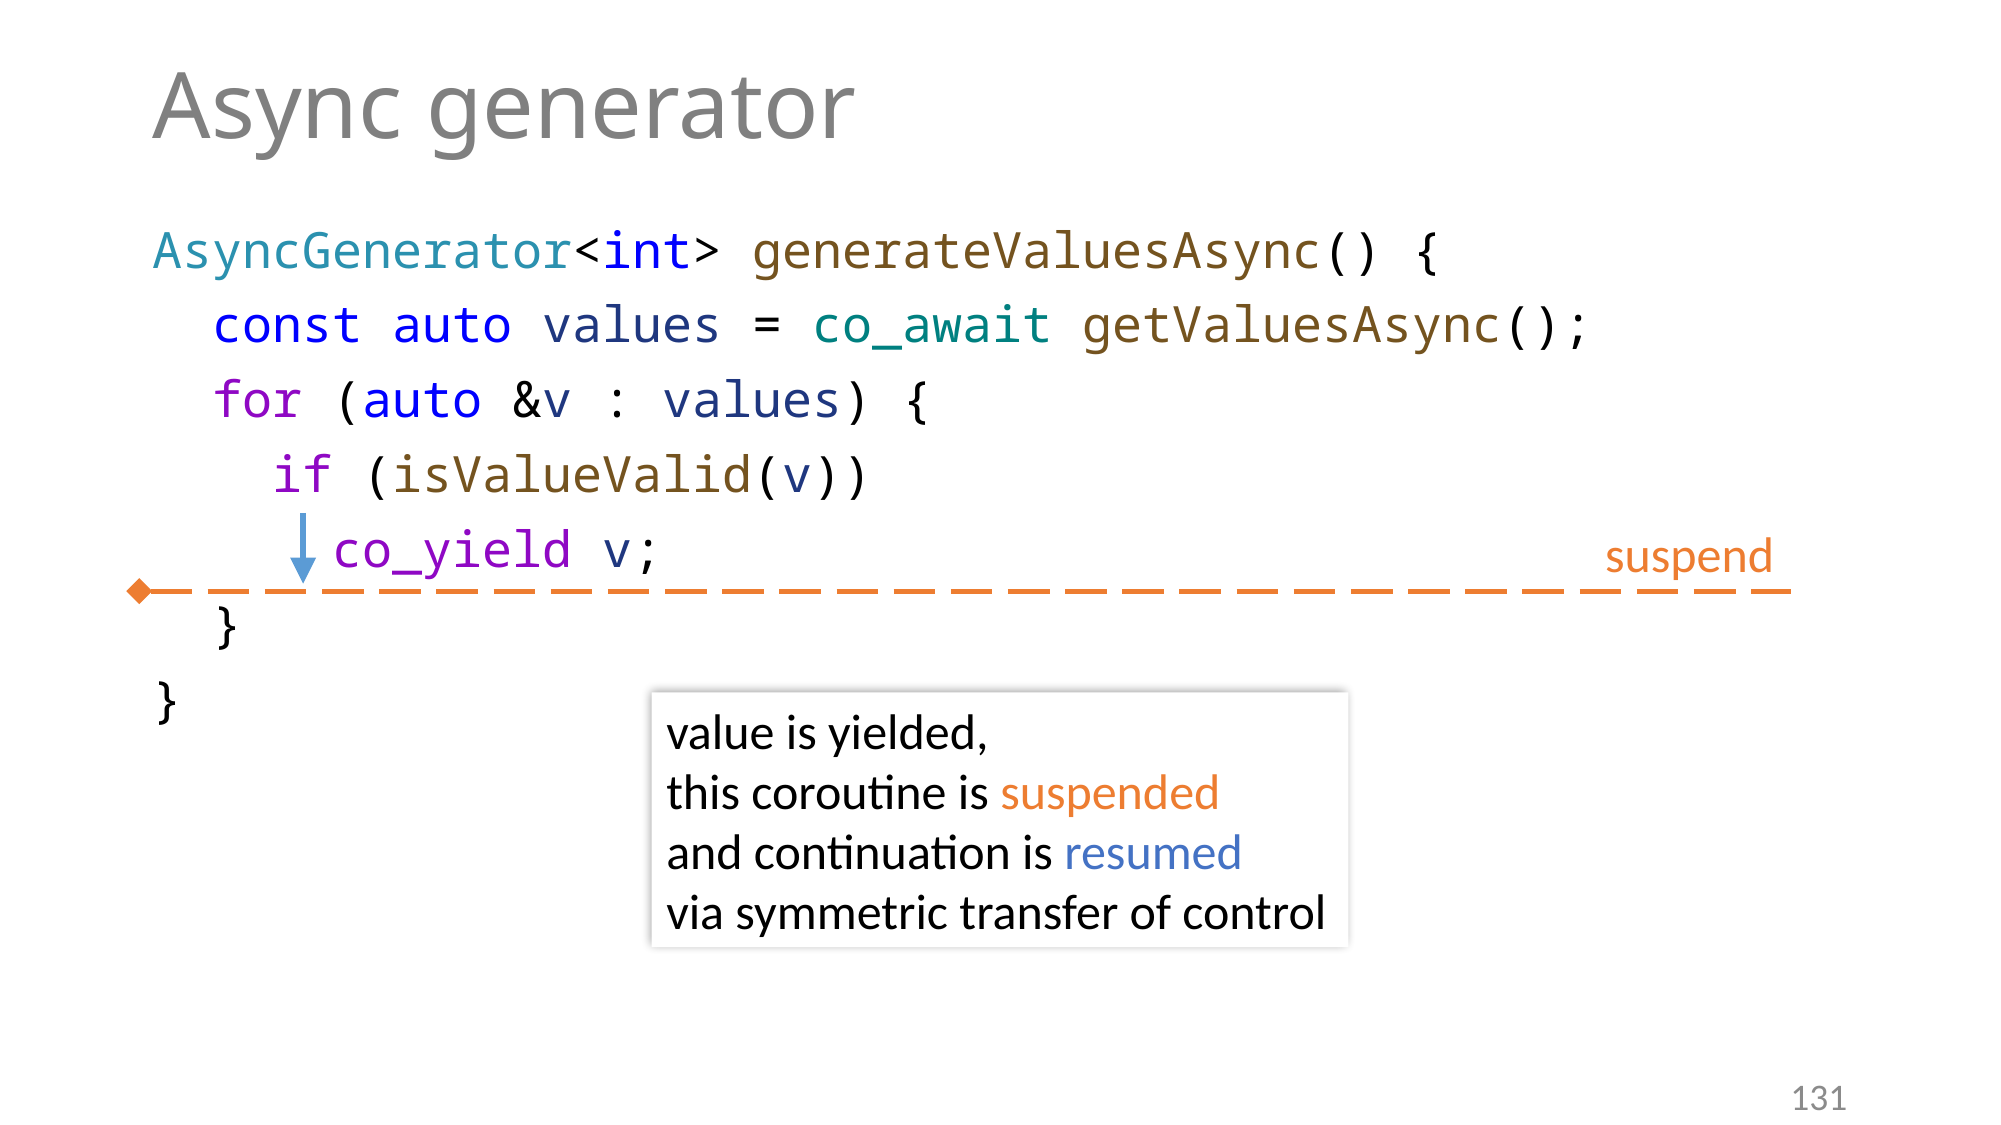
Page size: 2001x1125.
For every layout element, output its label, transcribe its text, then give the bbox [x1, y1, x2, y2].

slide_number 131 [1412, 1065, 1863, 1125]
list AsyncGenerator<int> generateValuesAsync() { const auto values = co_await getValuesAsync(); for (auto &v : values) { if (isValueValid(v)) co_yield v; } } [137, 217, 1863, 1066]
text_box suspend [1590, 515, 1797, 591]
text_box value is yielded, this coroutine is suspended and continuation is resumed via symmetric transfer of control [651, 692, 1349, 948]
title Async generator [137, 0, 1863, 217]
